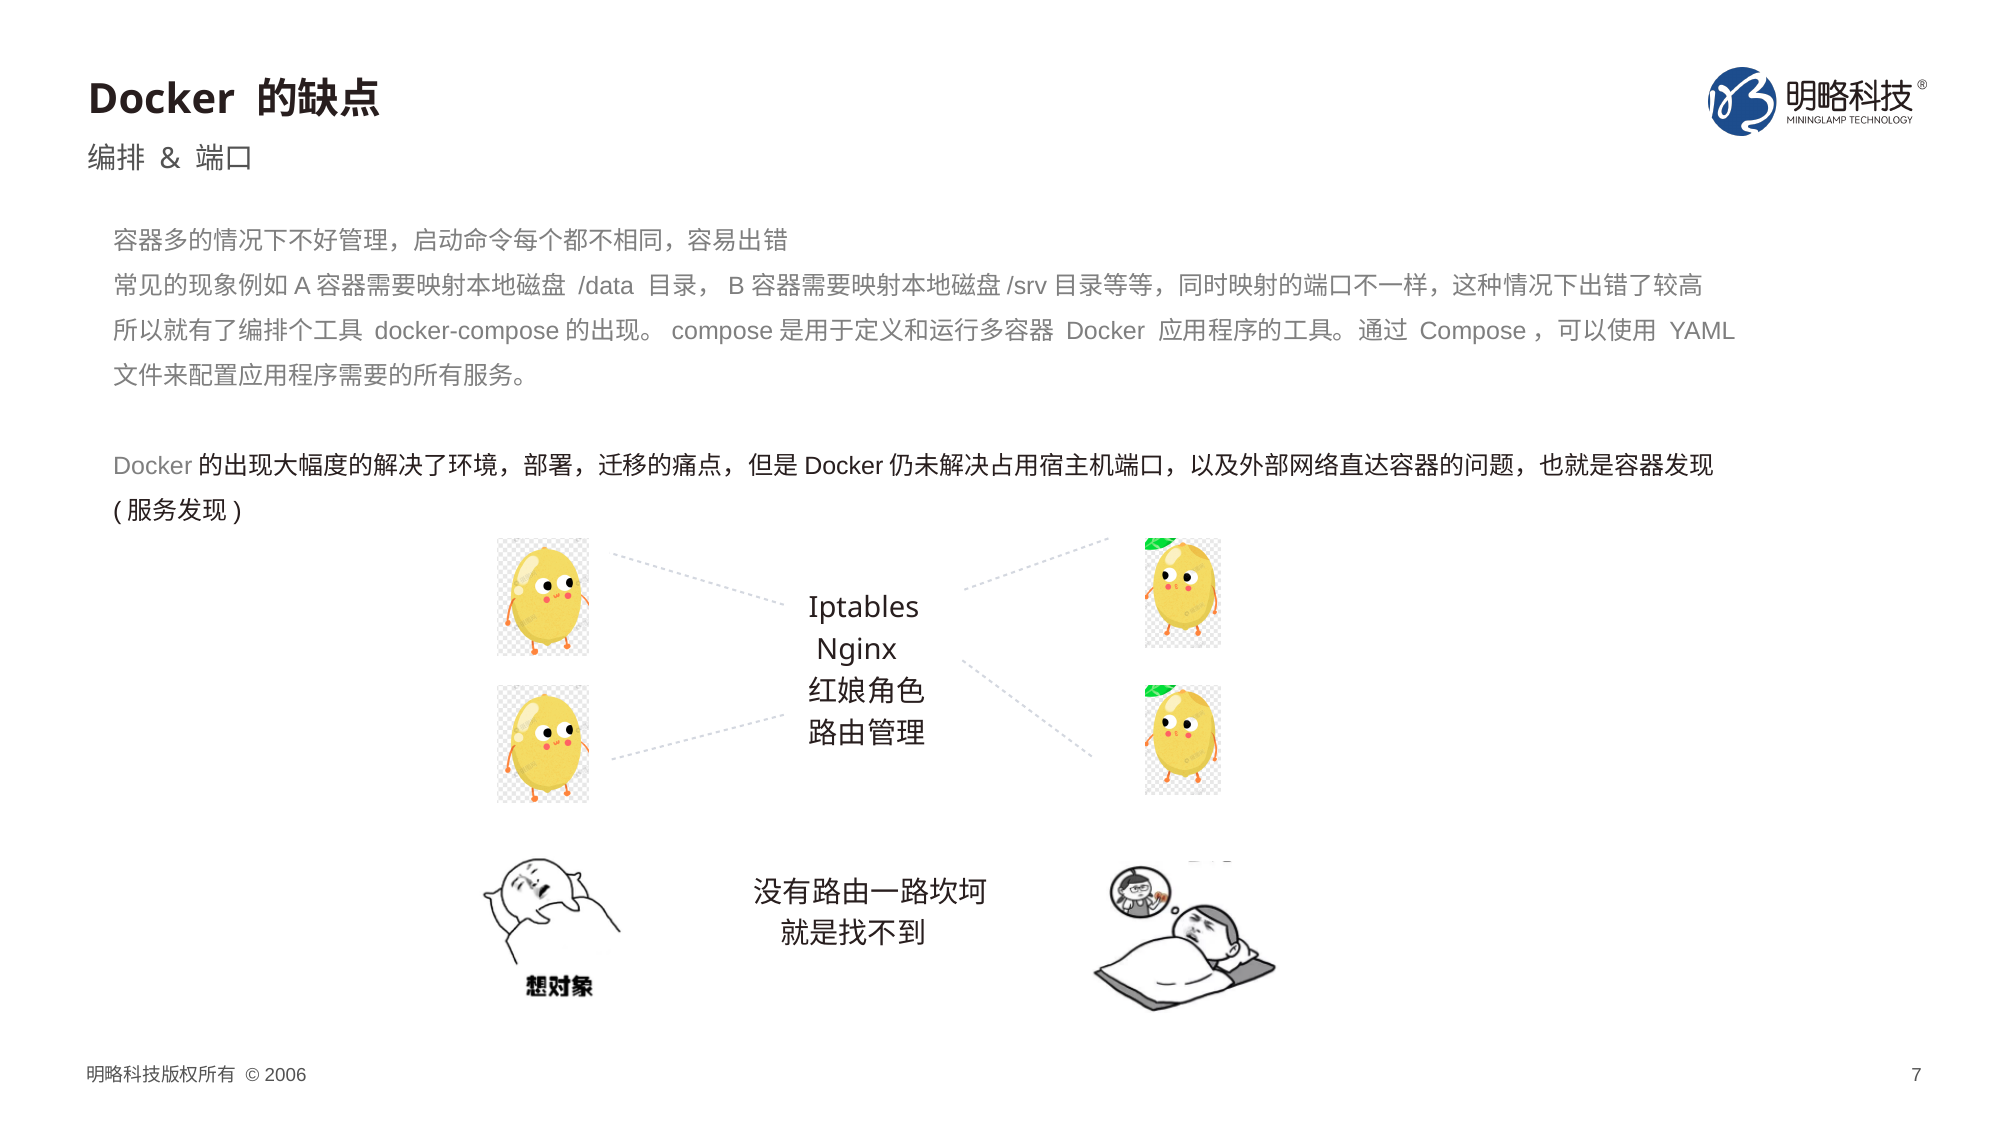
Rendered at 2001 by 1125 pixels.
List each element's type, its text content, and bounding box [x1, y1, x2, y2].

picture [1145, 538, 1221, 649]
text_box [610, 714, 785, 760]
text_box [609, 552, 785, 605]
picture [497, 685, 589, 803]
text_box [961, 659, 1093, 757]
picture [1708, 67, 1927, 136]
picture [497, 538, 589, 657]
picture [468, 848, 651, 1012]
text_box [961, 538, 1109, 591]
slide_number 7 [1894, 1059, 1927, 1089]
picture [1076, 860, 1290, 1014]
text_box Iptables Nginx 红娘角色 路由管理 [804, 577, 930, 754]
list 编排 & 端口 [83, 135, 1689, 179]
text_box 没有路由一路坎坷 就是找不到 [749, 861, 993, 954]
text_box 容器多的情况下不好管理，启动命令每个都不相同，容易出错 常见的现象例如A容器需要映射本地磁盘 /data 目录，B容器需要映射本地磁盘/srv目录等等，同时映射的端口不一样，这种情况下出错了较高 所以就有了编排个工具 docker-compose的出现。compose是用于定义和运行多容器 Docker 应用程序的工具。通过 Compose，可以使用 YAML 文件来配置应用程序需要的所有服务。 Docker的出现大幅度的解决了环境，部署，迁移的痛点，但是Docker仍未解决占用宿主机端口，以及外部网络直达容器的问题，也就是容器发现(服务发现) [98, 202, 1758, 577]
picture [1145, 685, 1221, 795]
title Docker 的缺点 [83, 67, 1689, 135]
